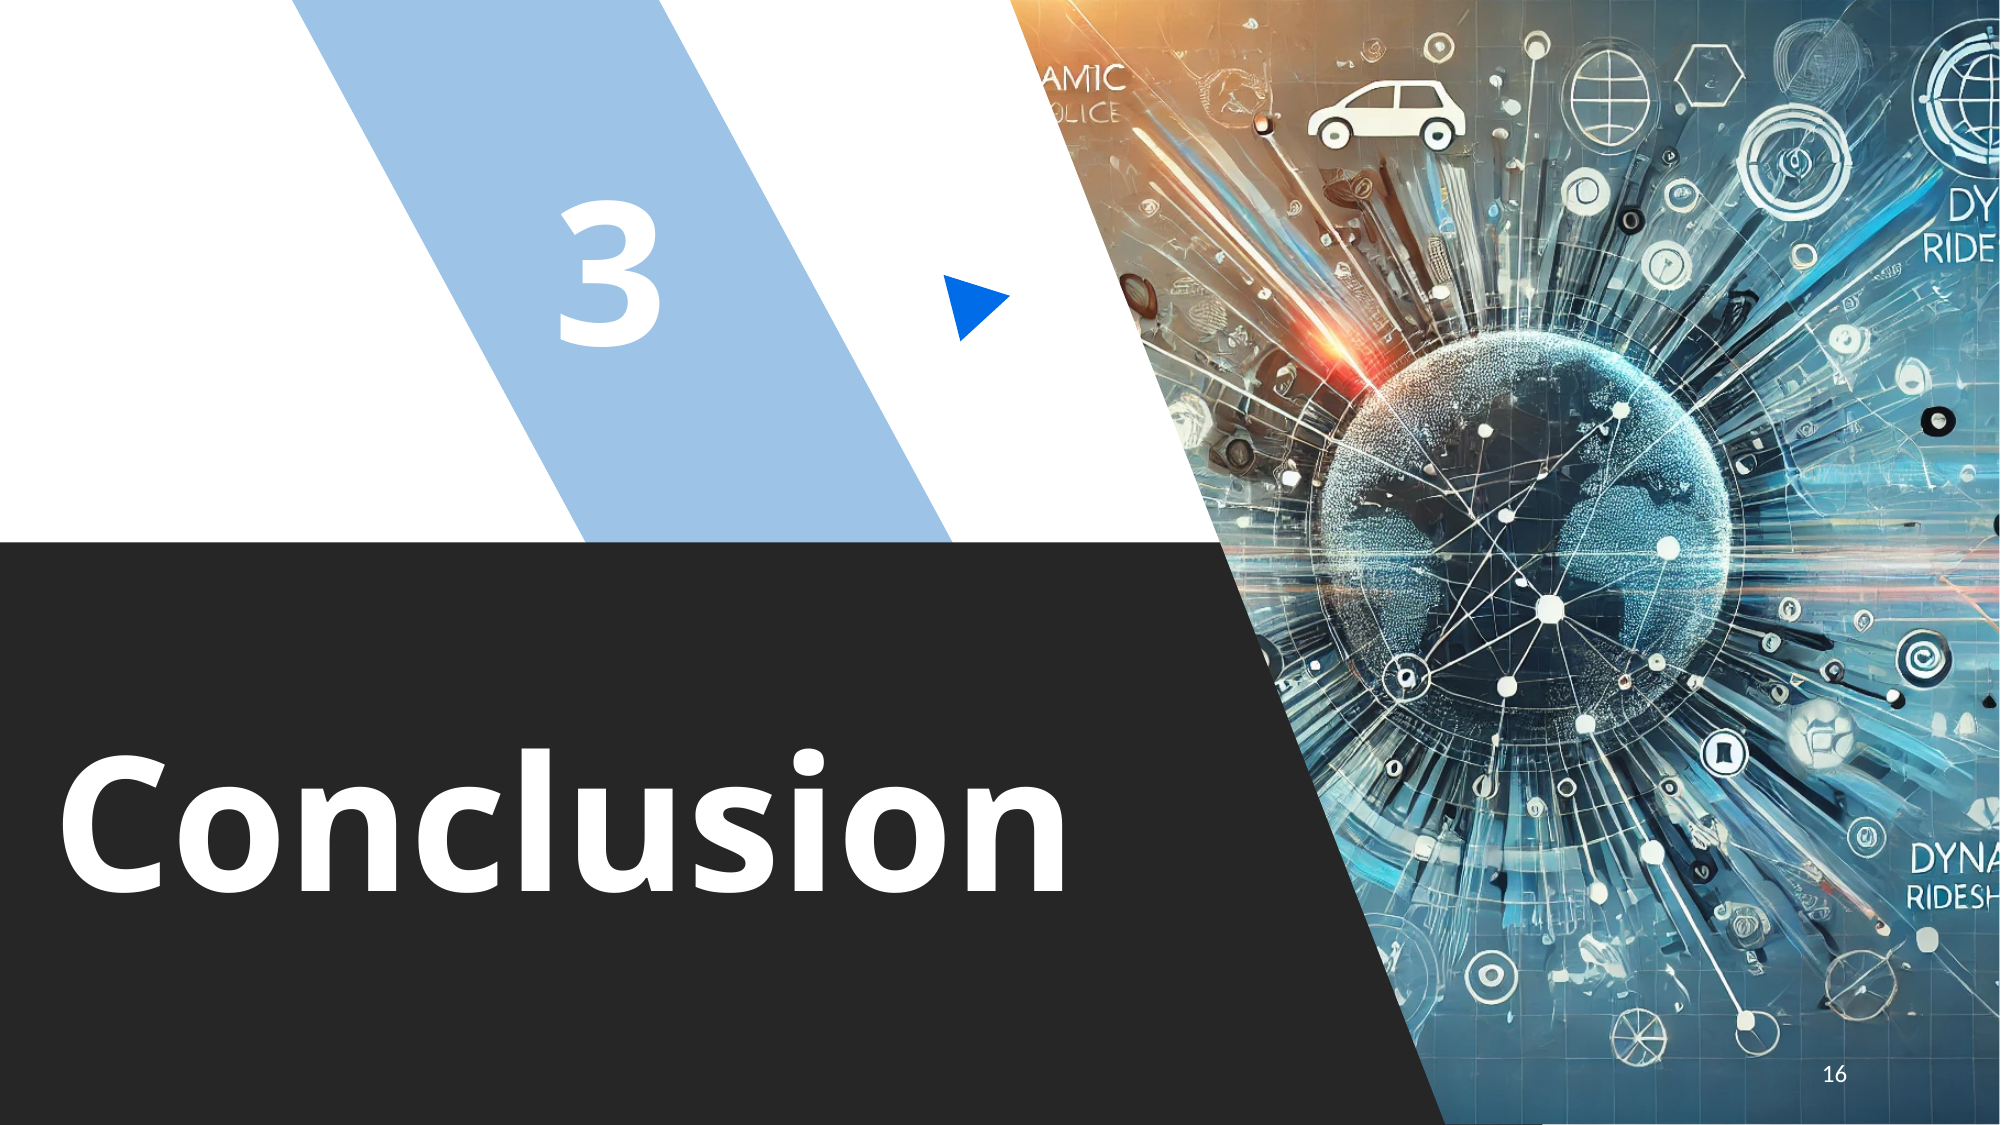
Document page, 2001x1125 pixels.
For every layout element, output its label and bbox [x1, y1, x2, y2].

text_box [0, 0, 1007, 1125]
picture [1009, 0, 2000, 1125]
